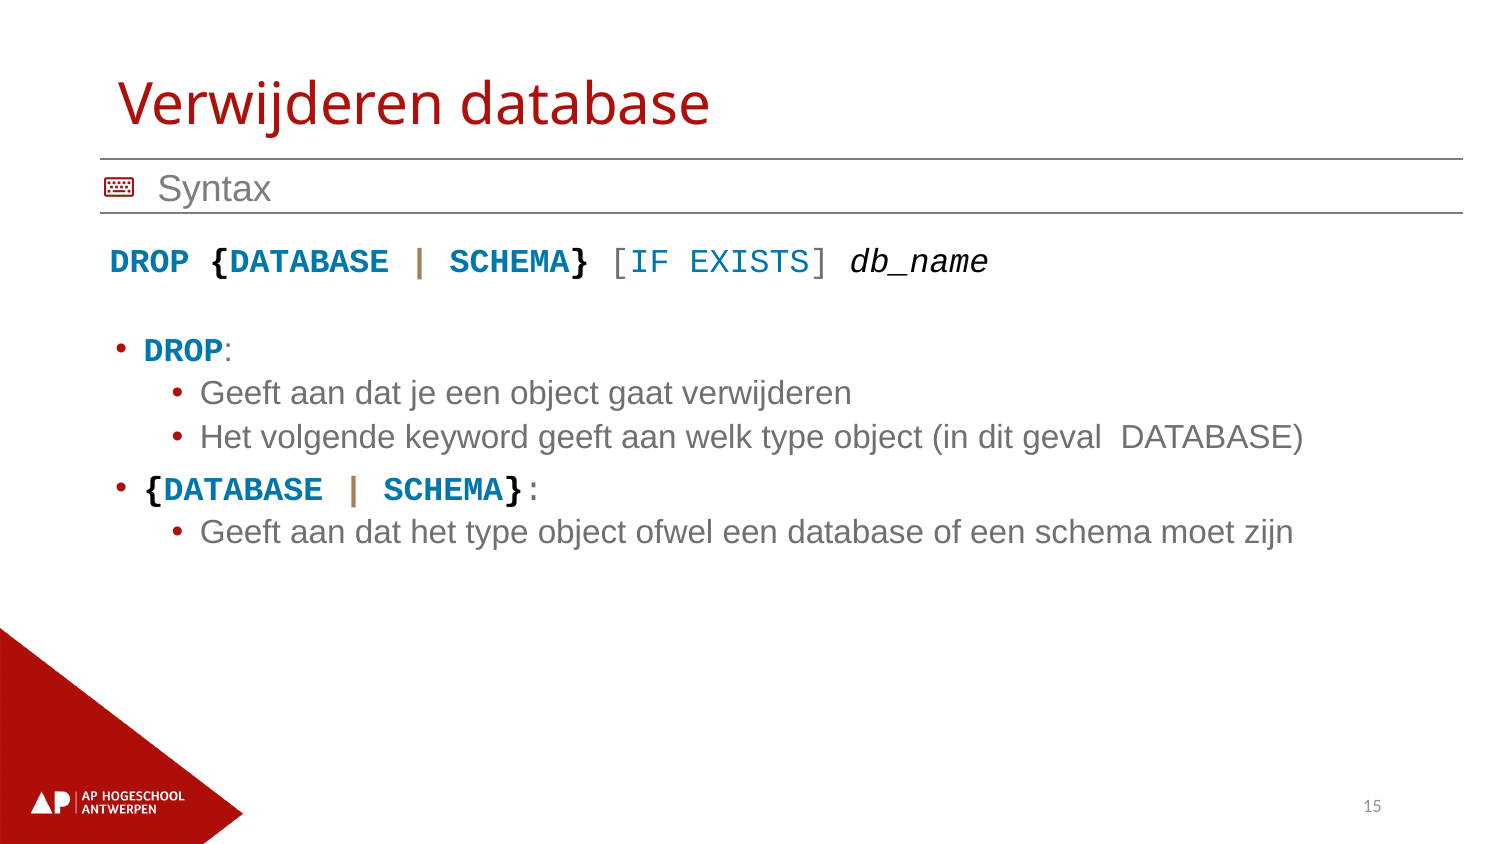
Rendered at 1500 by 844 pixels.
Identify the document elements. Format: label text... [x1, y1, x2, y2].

text_box DROP: Geeft aan dat je een object gaat verwijderen Het volgende keyword geeft aan welk type object (in dit geval DATABASE) {DATABASE | SCHEMA}: Geeft aan dat het type object ofwel een database of een schema moet zijn [100, 324, 1463, 696]
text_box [100, 158, 1463, 213]
slide_number 15 [1263, 782, 1397, 827]
picture [0, 623, 246, 844]
title Verwijderen database [103, 66, 1397, 141]
list DROP {DATABASE | SCHEMA} [IF EXISTS] db_name [94, 236, 1453, 300]
